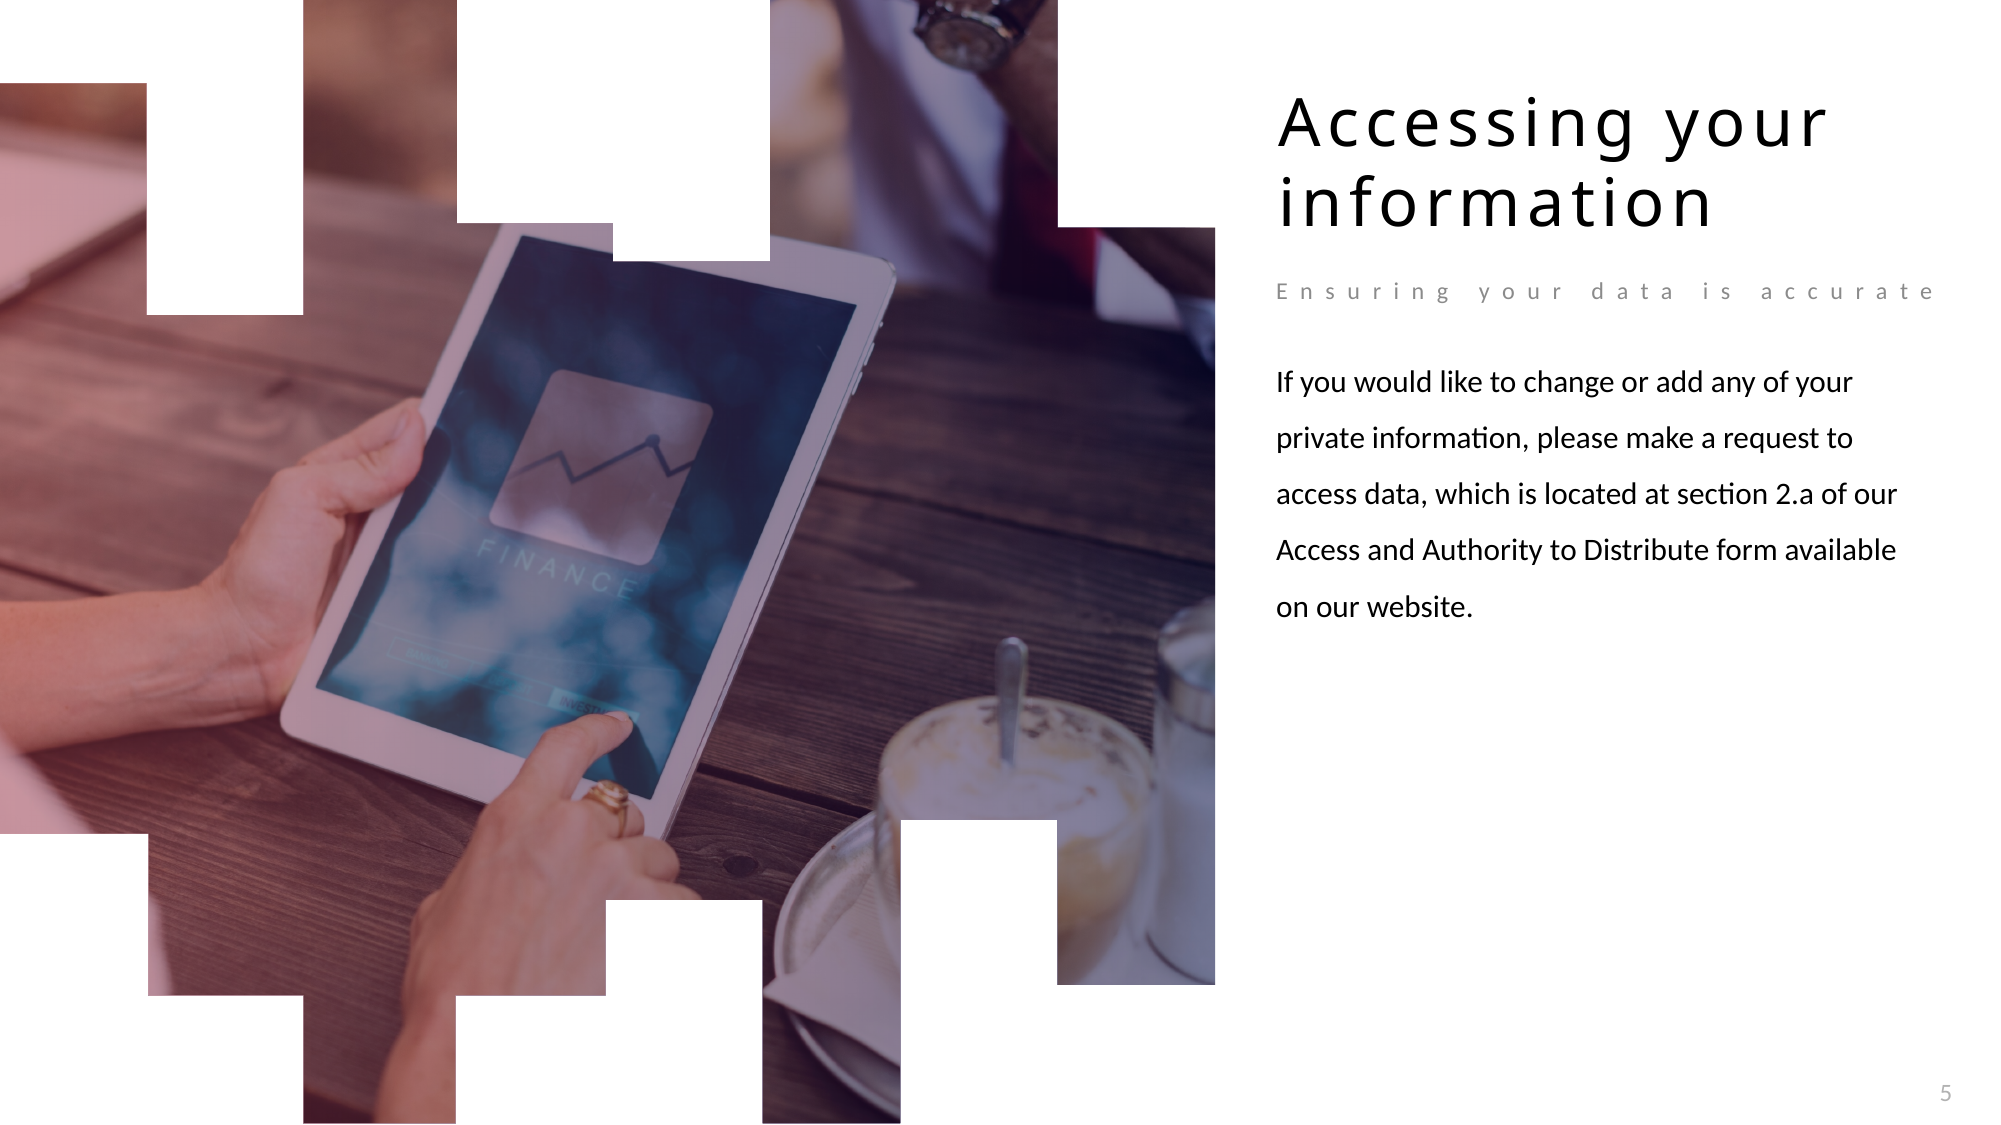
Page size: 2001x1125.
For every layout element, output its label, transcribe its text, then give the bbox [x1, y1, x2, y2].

title Accessing your information [1278, 113, 1938, 208]
list If you would like to change or add any of your private information, please make a request to access data, which is located at section 2.a of our Access and Authority to Distribute form available on our website. [1276, 334, 1936, 1043]
list Ensuring your data is accurate [1276, 249, 1936, 316]
picture [0, 0, 1216, 1124]
slide_number 5 [1894, 1061, 1968, 1121]
